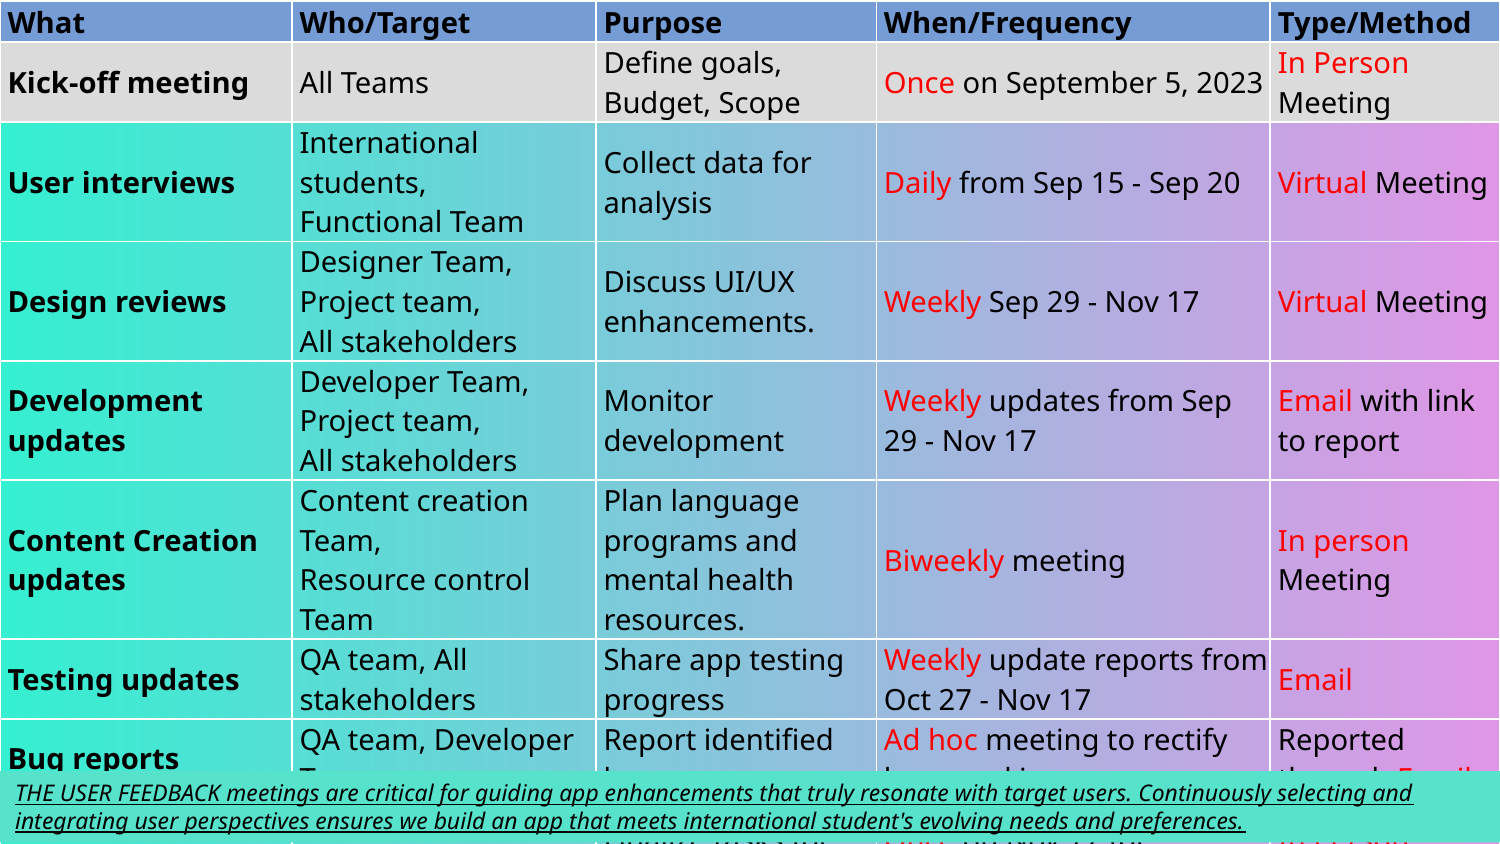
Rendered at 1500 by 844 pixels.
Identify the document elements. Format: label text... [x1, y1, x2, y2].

table_cell Virtual Meeting [1271, 123, 1499, 241]
table_cell Designer Team, Project team, All stakeholders [293, 242, 595, 360]
table_cell Biweekly meeting [877, 481, 1269, 638]
table_cell In Person Meeting [1271, 43, 1499, 121]
table_cell Email [1271, 640, 1499, 718]
table_cell Weekly update reports from Oct 27 - Nov 17 [877, 640, 1269, 718]
table_cell Collect data for analysis [597, 123, 876, 241]
table_header Purpose [597, 2, 876, 41]
table_cell International students, Functional Team [293, 123, 595, 241]
table_header Who/Target [293, 2, 595, 41]
table_cell Discuss UI/UX enhancements. [597, 242, 876, 360]
table_cell Bug reports [1, 720, 291, 771]
table_cell Daily from Sep 15 - Sep 20 [877, 123, 1269, 241]
table_cell Report identified bugs [597, 720, 876, 771]
table_header Type/Method [1271, 2, 1499, 41]
table_header When/Frequency [877, 2, 1269, 41]
table_header What [1, 2, 291, 41]
text_box THE USER FEEDBACK meetings are critical for guiding app enhancements that truly resonate with target users. Continuously selecting and integrating user perspectives ensures we build an app that meets international student's evolving needs and preferences. [0, 771, 1500, 843]
table_cell Weekly Sep 29 - Nov 17 [877, 242, 1269, 360]
table_cell Share app testing progress [597, 640, 876, 718]
table_cell Content creation Team, Resource control Team [293, 481, 595, 638]
table_cell In person Meeting [1271, 481, 1499, 638]
table_cell Ad hoc meeting to rectify bugs and issues [877, 720, 1269, 771]
table_cell All Teams [293, 43, 595, 121]
table_cell Define goals, Budget, Scope [597, 43, 876, 121]
table_cell Design reviews [1, 242, 291, 360]
table_cell Plan language programs and mental health resources. [597, 481, 876, 638]
table_cell Email with link to report [1271, 362, 1499, 479]
table_cell Content Creation updates [1, 481, 291, 638]
table_cell Development updates [1, 362, 291, 479]
table_cell Kick-off meeting [1, 43, 291, 121]
table_cell Developer Team, Project team, All stakeholders [293, 362, 595, 479]
table_cell Weekly updates from Sep 29 - Nov 17 [877, 362, 1269, 479]
table_cell Virtual Meeting [1271, 242, 1499, 360]
table_cell Testing updates [1, 640, 291, 718]
table_cell User interviews [1, 123, 291, 241]
table_cell QA team, Developer Team [293, 720, 595, 771]
table_cell QA team, All stakeholders [293, 640, 595, 718]
table_cell Once on September 5, 2023 [877, 43, 1269, 121]
table_cell Reported through Email [1271, 720, 1499, 771]
table_cell Monitor development [597, 362, 876, 479]
